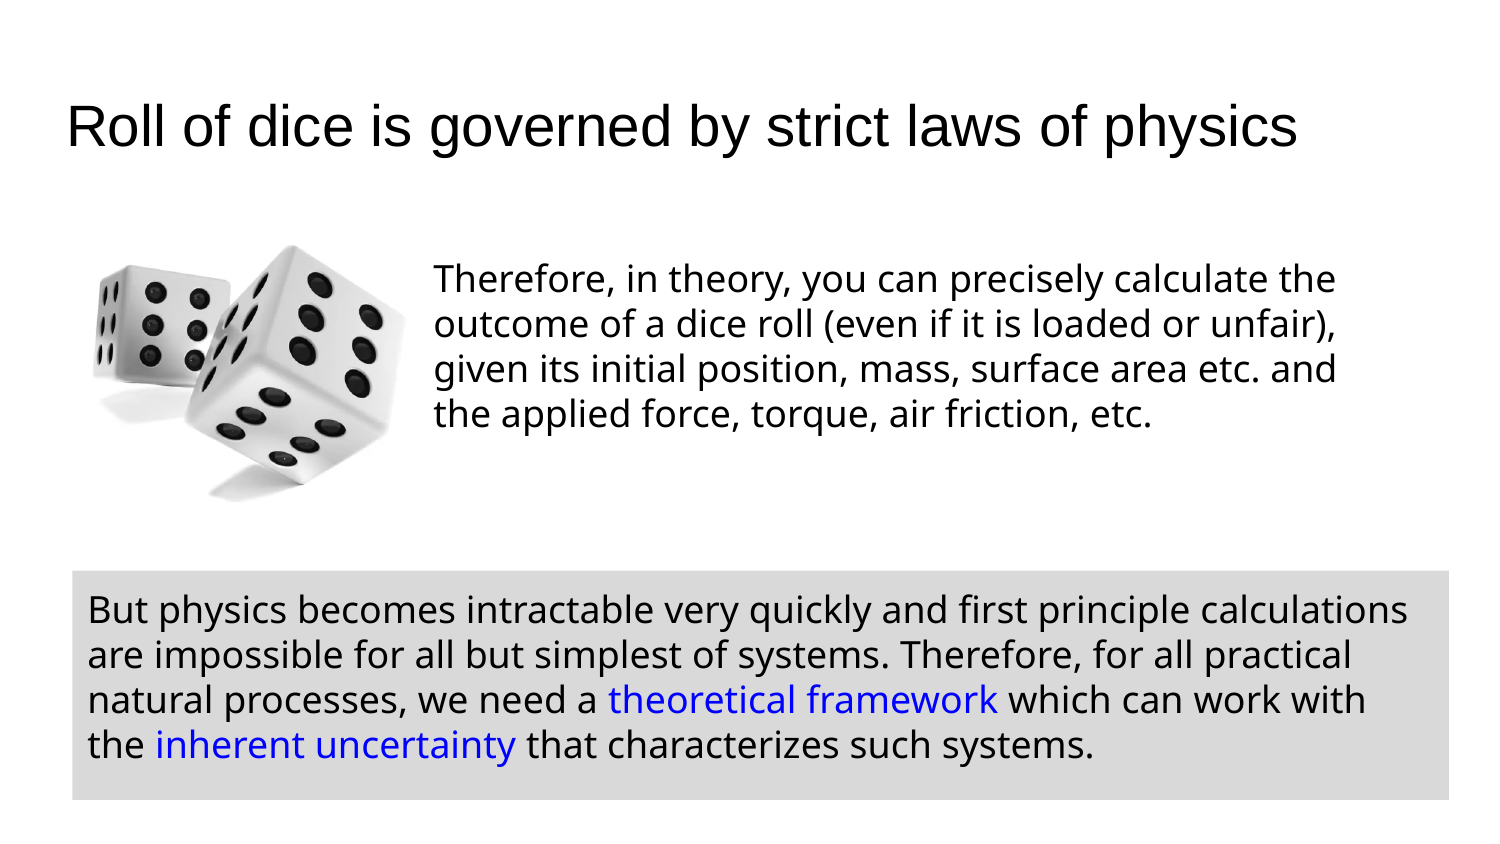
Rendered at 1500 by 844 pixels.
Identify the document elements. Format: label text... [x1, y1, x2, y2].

text_box But physics becomes intractable very quickly and first principle calculations are impossible for all but simplest of systems. Therefore, for all practical natural processes, we need a theoretical framework which can work with the inherent uncertainty that characterizes such systems. [72, 570, 1449, 800]
text_box Therefore, in theory, you can precisely calculate the outcome of a dice roll (even if it is loaded or unfair), given its initial position, mass, surface area etc. and the applied force, torque, air friction, etc. [441, 239, 1403, 470]
title Roll of dice is governed by strict laws of physics [51, 72, 1449, 167]
picture [72, 205, 437, 521]
